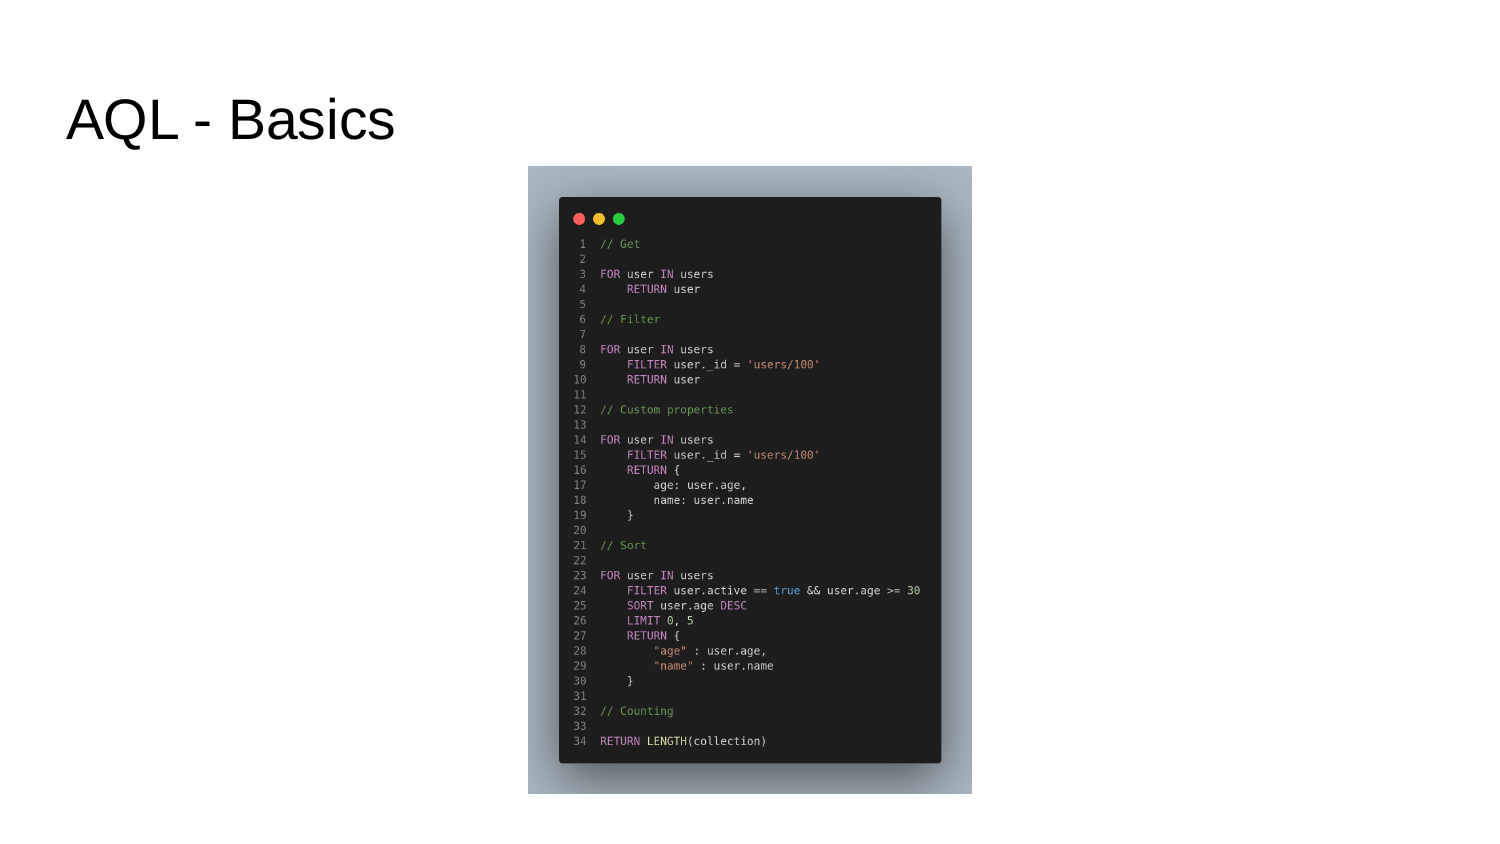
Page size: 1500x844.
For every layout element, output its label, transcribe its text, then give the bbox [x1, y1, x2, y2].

picture [527, 166, 973, 794]
title AQL - Basics [51, 72, 1449, 167]
